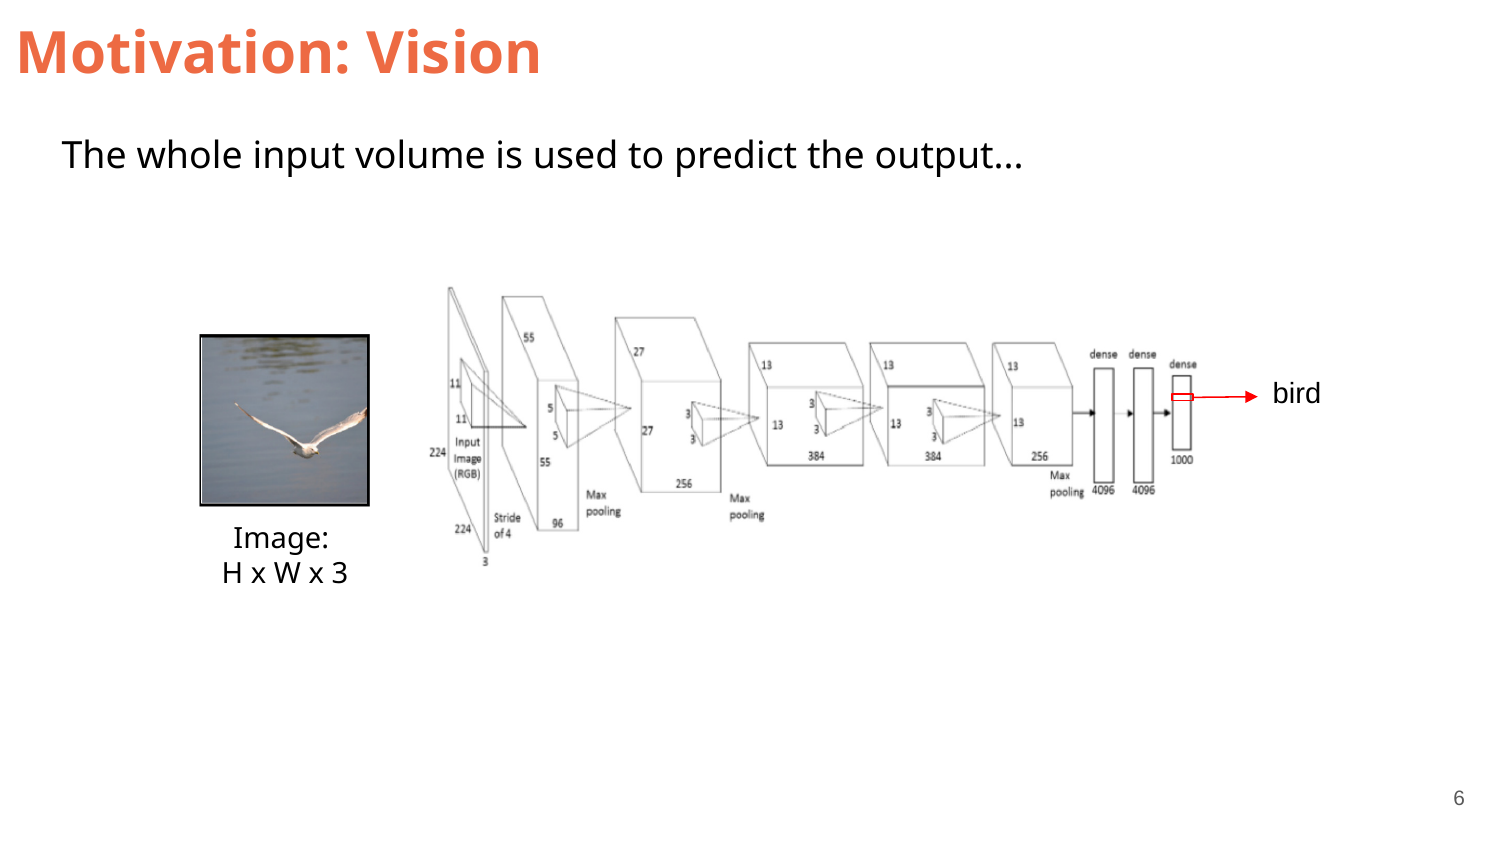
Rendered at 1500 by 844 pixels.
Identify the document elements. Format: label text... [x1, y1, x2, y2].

text_box Image: H x W x 3 [204, 521, 367, 607]
picture [194, 327, 377, 512]
slide_number ‹#› [1389, 764, 1480, 830]
title Motivation: Vision [0, 0, 1398, 94]
text_box bird [1257, 359, 1369, 434]
picture [420, 279, 1205, 575]
text_box The whole input volume is used to predict the output... [46, 116, 1151, 191]
